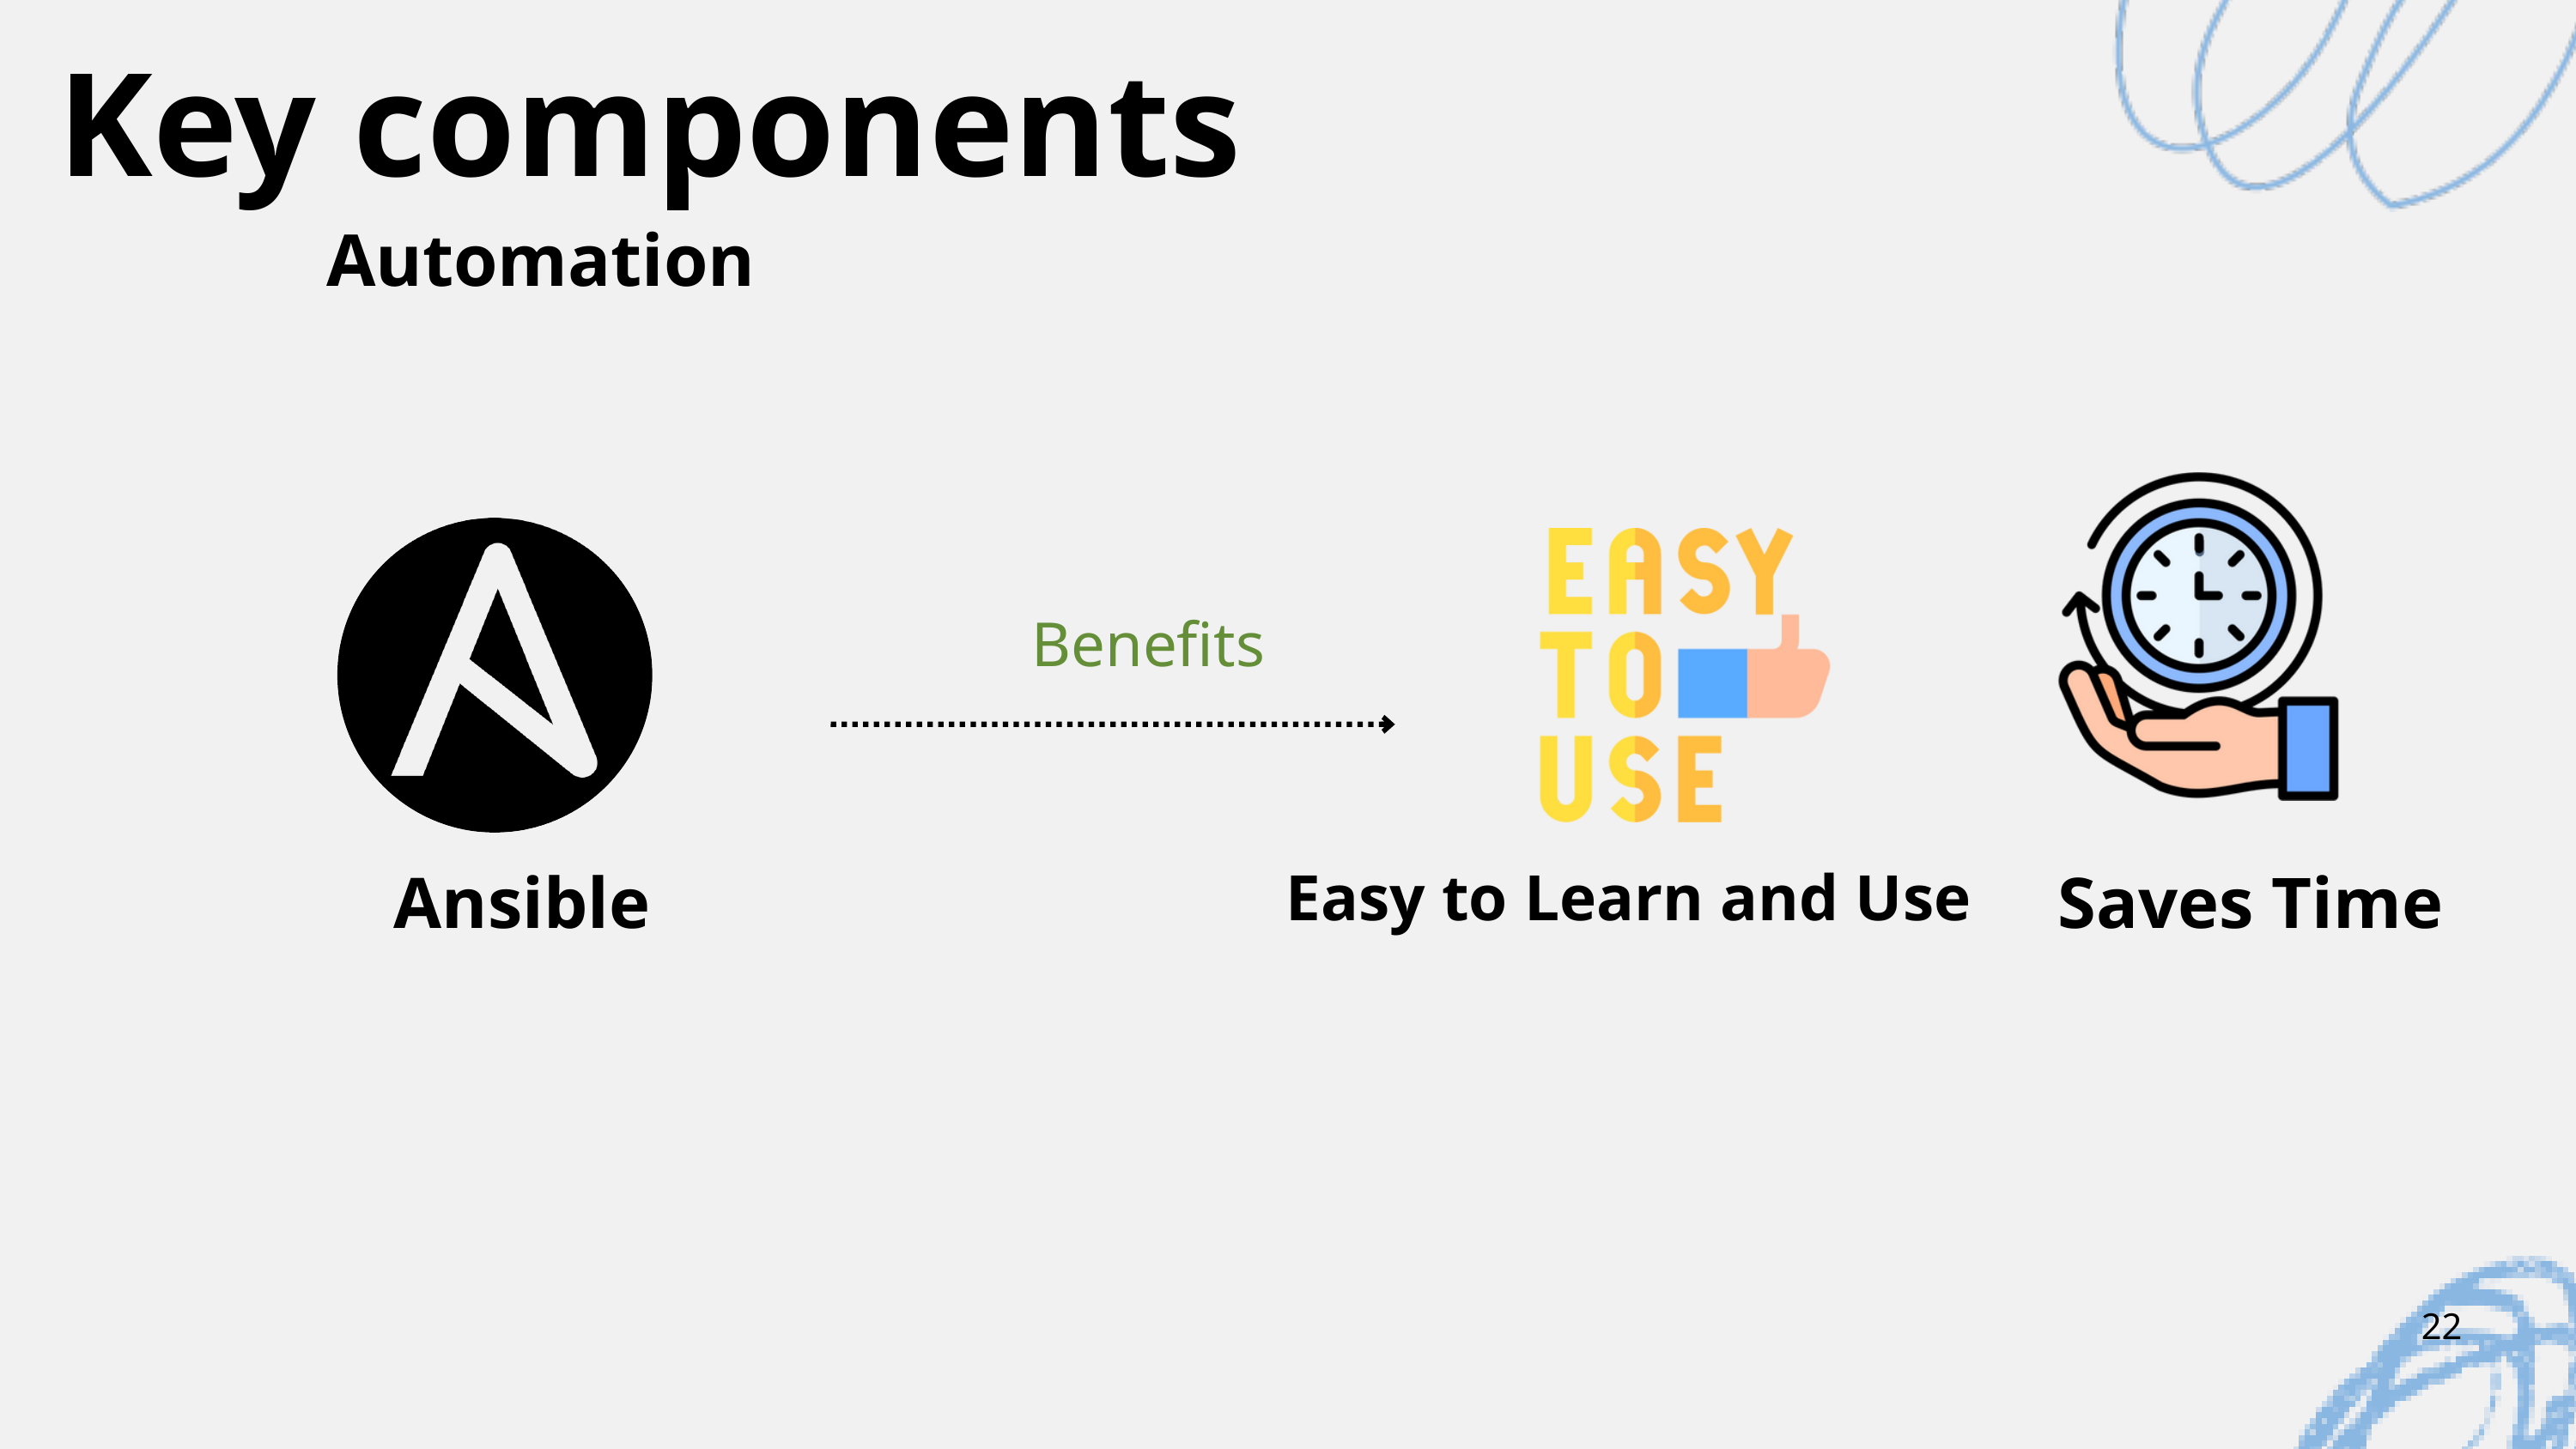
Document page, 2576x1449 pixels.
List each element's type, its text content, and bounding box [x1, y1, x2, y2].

text_box Easy to Learn and Use [1244, 846, 1984, 934]
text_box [337, 517, 653, 834]
text_box Benefits [1008, 593, 1288, 679]
text_box Ansible [327, 844, 717, 943]
text_box [2248, 1256, 2576, 1449]
text_box 22 [2421, 1296, 2463, 1348]
text_box Saves Time [1984, 844, 2536, 943]
text_box [1984, 0, 2576, 213]
text_box [2034, 472, 2363, 801]
text_box Key components [58, 65, 1601, 205]
text_box Automation [104, 223, 978, 301]
text_box [1538, 528, 1832, 822]
